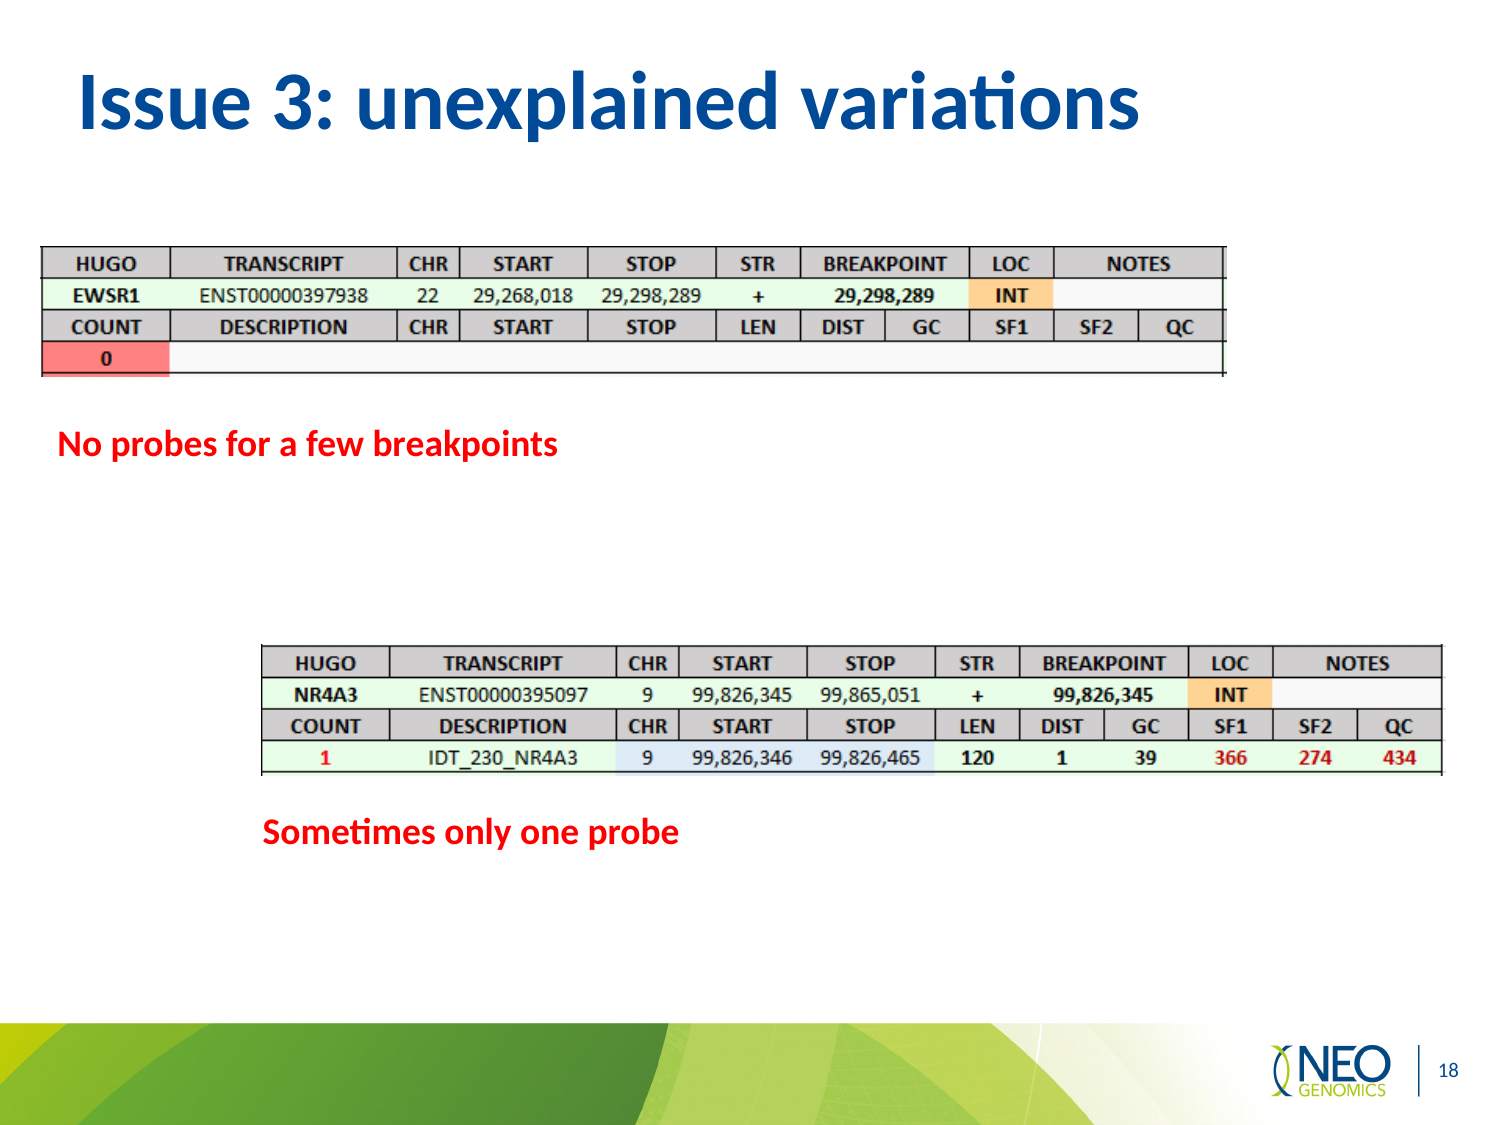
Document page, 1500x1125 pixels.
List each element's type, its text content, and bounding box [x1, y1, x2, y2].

text_box No probes for a few breakpoints [42, 411, 574, 471]
picture [0, 0, 1500, 1125]
title Issue 3: unexplained variations [77, 57, 1397, 174]
slide_number 18 [1121, 1043, 1459, 1104]
text_box Sometimes only one probe [248, 799, 696, 859]
